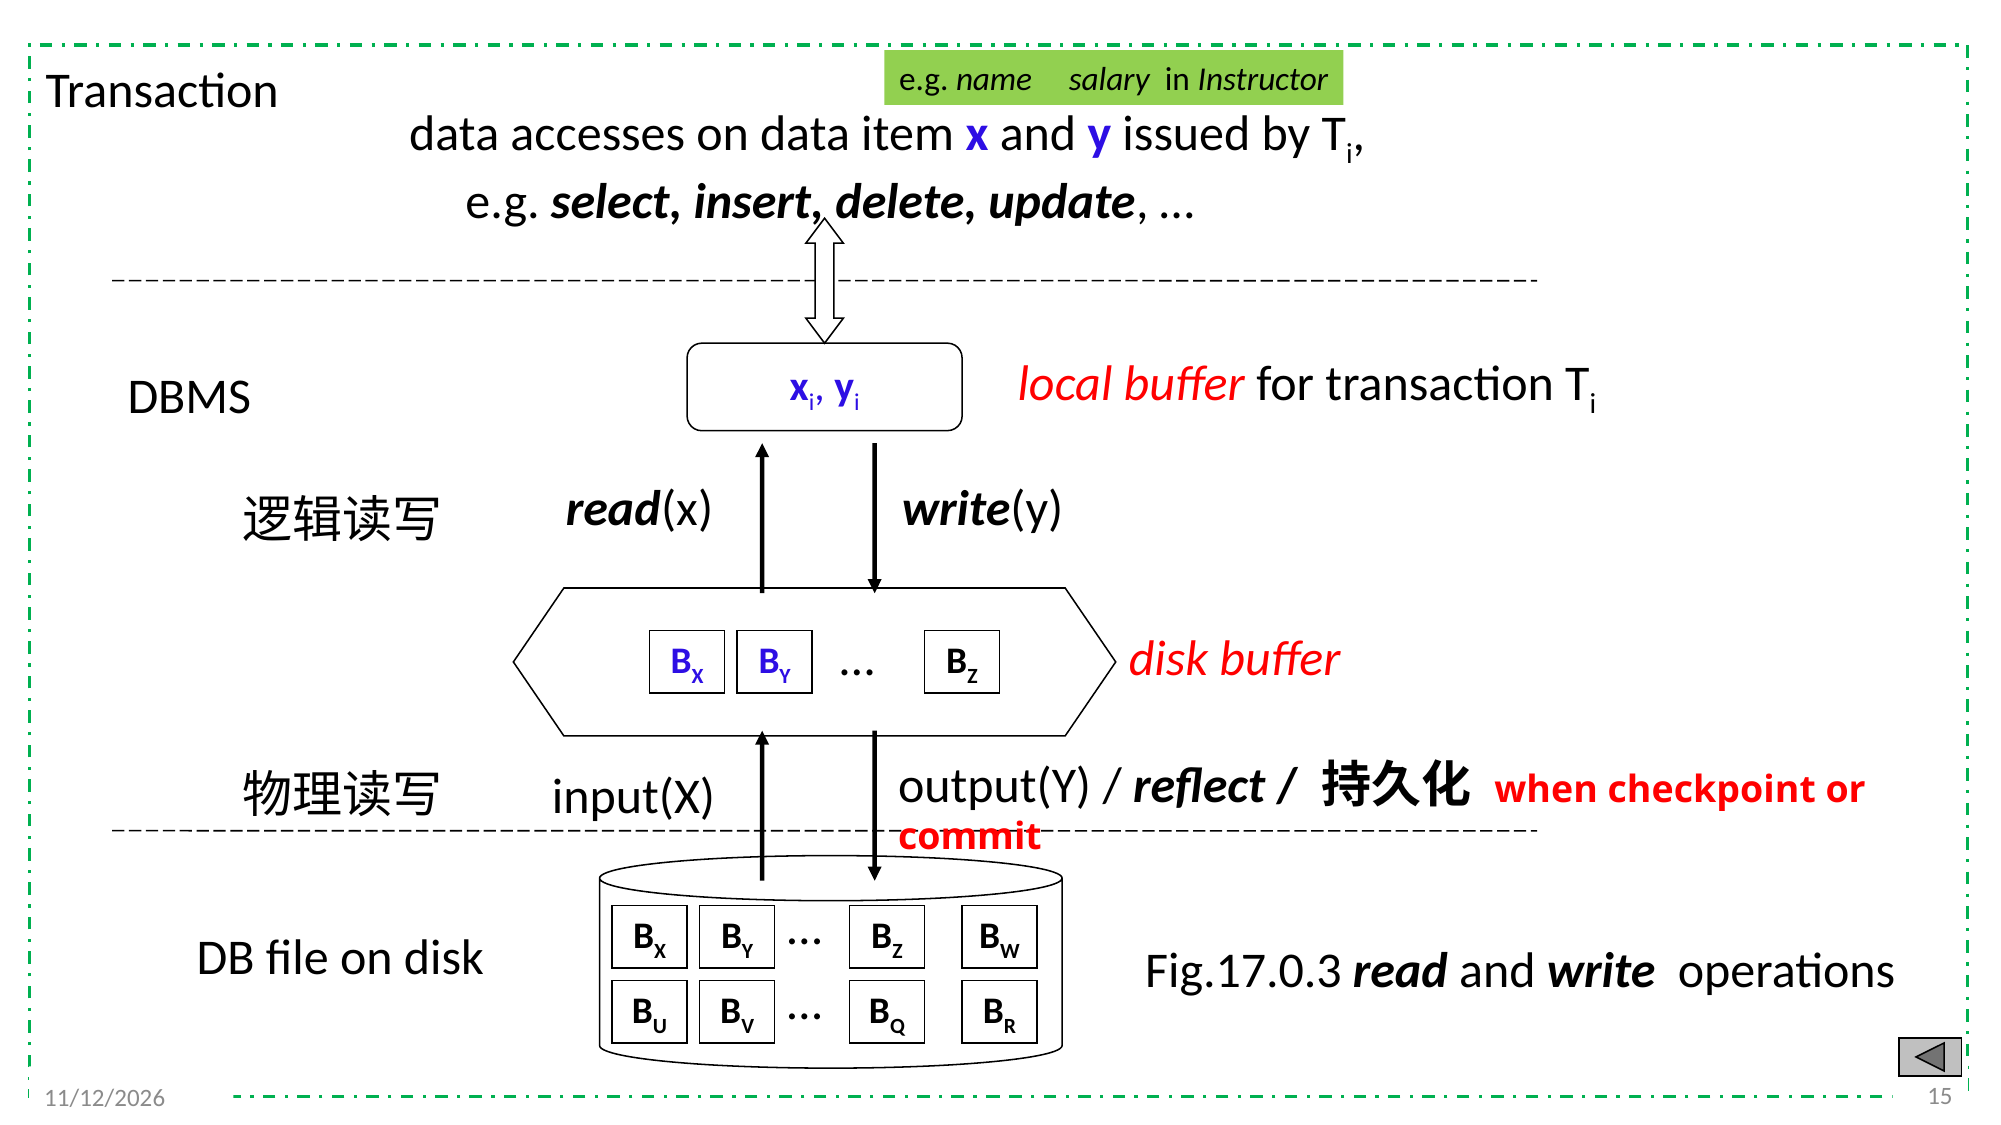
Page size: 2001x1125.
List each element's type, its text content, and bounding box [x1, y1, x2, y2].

text_box [868, 730, 881, 881]
text_box write(y) [887, 468, 1100, 543]
slide_number 15 [1892, 1065, 1968, 1125]
table_cell 3 [599, 855, 1063, 900]
text_box xi, yi [687, 343, 963, 431]
text_box salary in Instructor [1046, 50, 1344, 105]
text_box [805, 218, 844, 344]
text_box 逻辑读写 [227, 480, 458, 556]
text_box BW [962, 905, 1038, 969]
text_box BY [699, 905, 772, 969]
text_box DB file on disk [181, 917, 499, 993]
text_box BZ [924, 630, 1000, 694]
text_box [1898, 1038, 1962, 1076]
text_box input(X) [537, 755, 740, 831]
text_box Fig.17.0.3 read and write operations [1130, 930, 1911, 1006]
text_box [868, 443, 881, 594]
text_box [755, 730, 769, 881]
text_box data accesses on data item x and y issued by Ti, e.g. select, insert, delete, update, … [383, 93, 1392, 237]
text_box … [772, 962, 837, 1038]
text_box disk buffer [1114, 618, 1356, 693]
text_box [599, 856, 1063, 1069]
text_box … [772, 887, 837, 962]
text_box Transaction [30, 50, 294, 125]
text_box BZ [849, 905, 925, 969]
text_box BU [612, 980, 687, 1044]
text_box BX [612, 905, 687, 969]
text_box BY [737, 630, 813, 694]
text_box BV [699, 980, 775, 1044]
text_box e.g. name [884, 50, 1046, 105]
text_box BX [649, 630, 725, 694]
text_box [755, 443, 769, 594]
text_box [513, 588, 1114, 736]
text_box read(x) [551, 468, 729, 543]
text_box 物理读写 [227, 754, 458, 830]
text_box DBMS [112, 355, 267, 431]
text_box local buffer for transaction Ti [991, 343, 1612, 427]
text_box BQ [849, 980, 925, 1044]
text_box output(Y) / reflect / 持久化 when checkpoint or commit [883, 744, 1975, 865]
text_box BR [962, 980, 1038, 1044]
text_box … [825, 618, 890, 693]
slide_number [29, 1066, 234, 1125]
